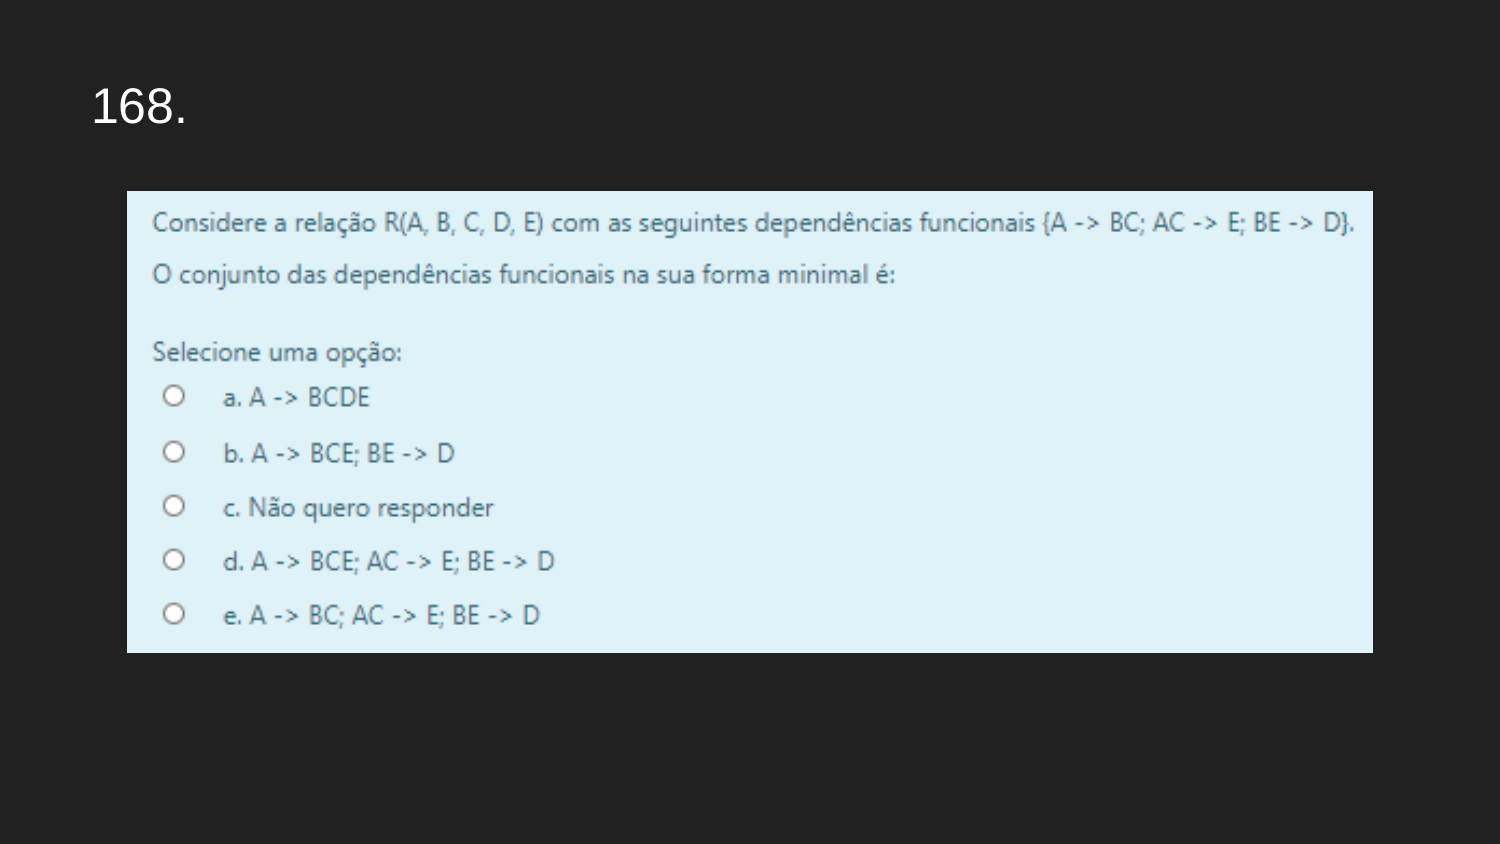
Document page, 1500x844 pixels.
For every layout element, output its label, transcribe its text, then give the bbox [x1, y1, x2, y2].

title 168. [76, 58, 244, 144]
picture [127, 191, 1373, 653]
